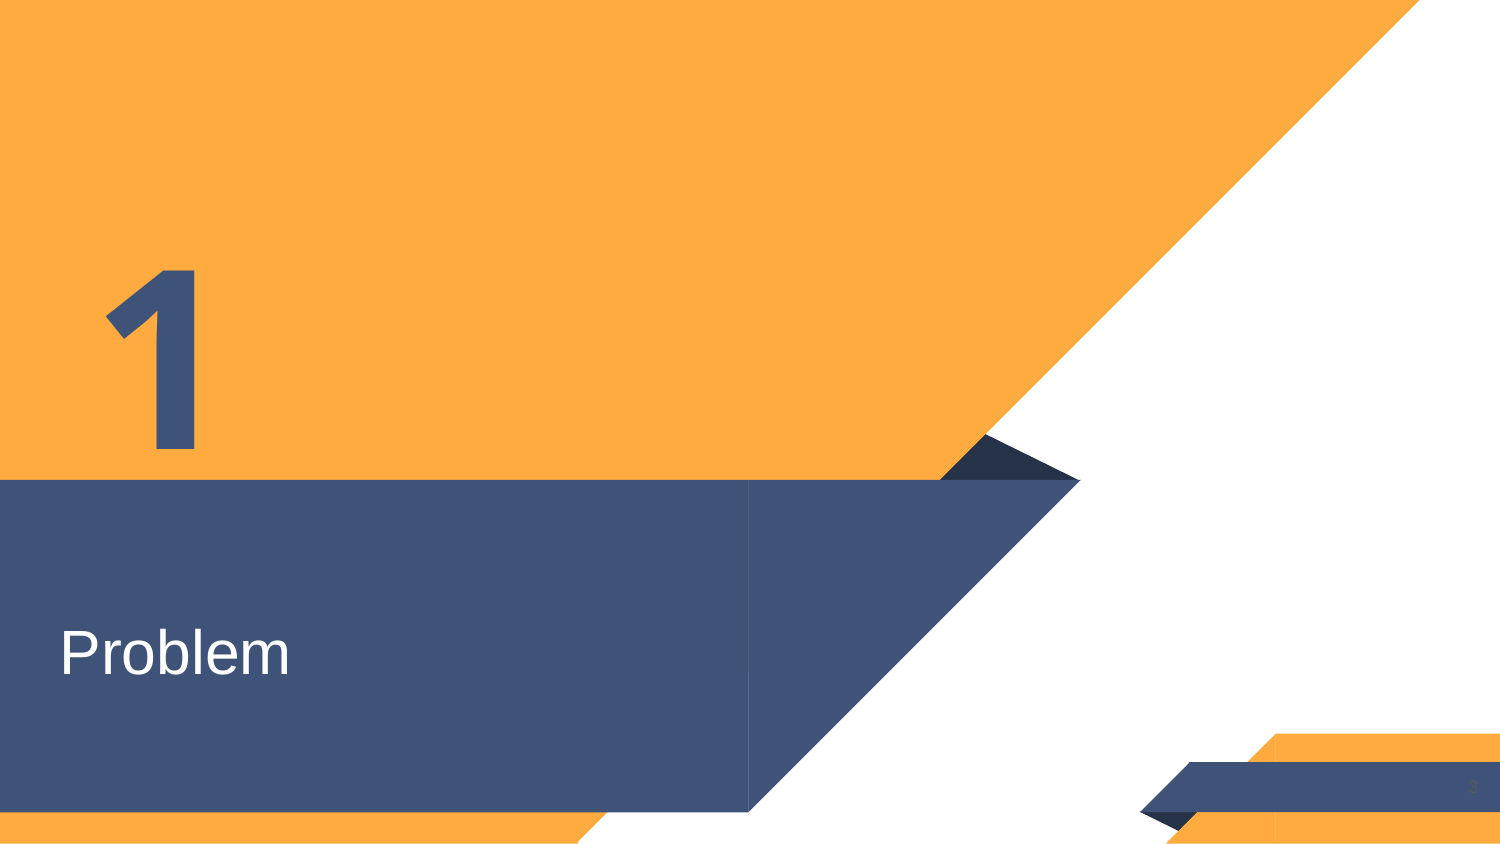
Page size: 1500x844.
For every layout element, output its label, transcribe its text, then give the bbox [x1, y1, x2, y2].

slide_number ‹#› [1249, 760, 1494, 813]
text_box 1 [76, 0, 434, 515]
title Problem [44, 512, 897, 703]
